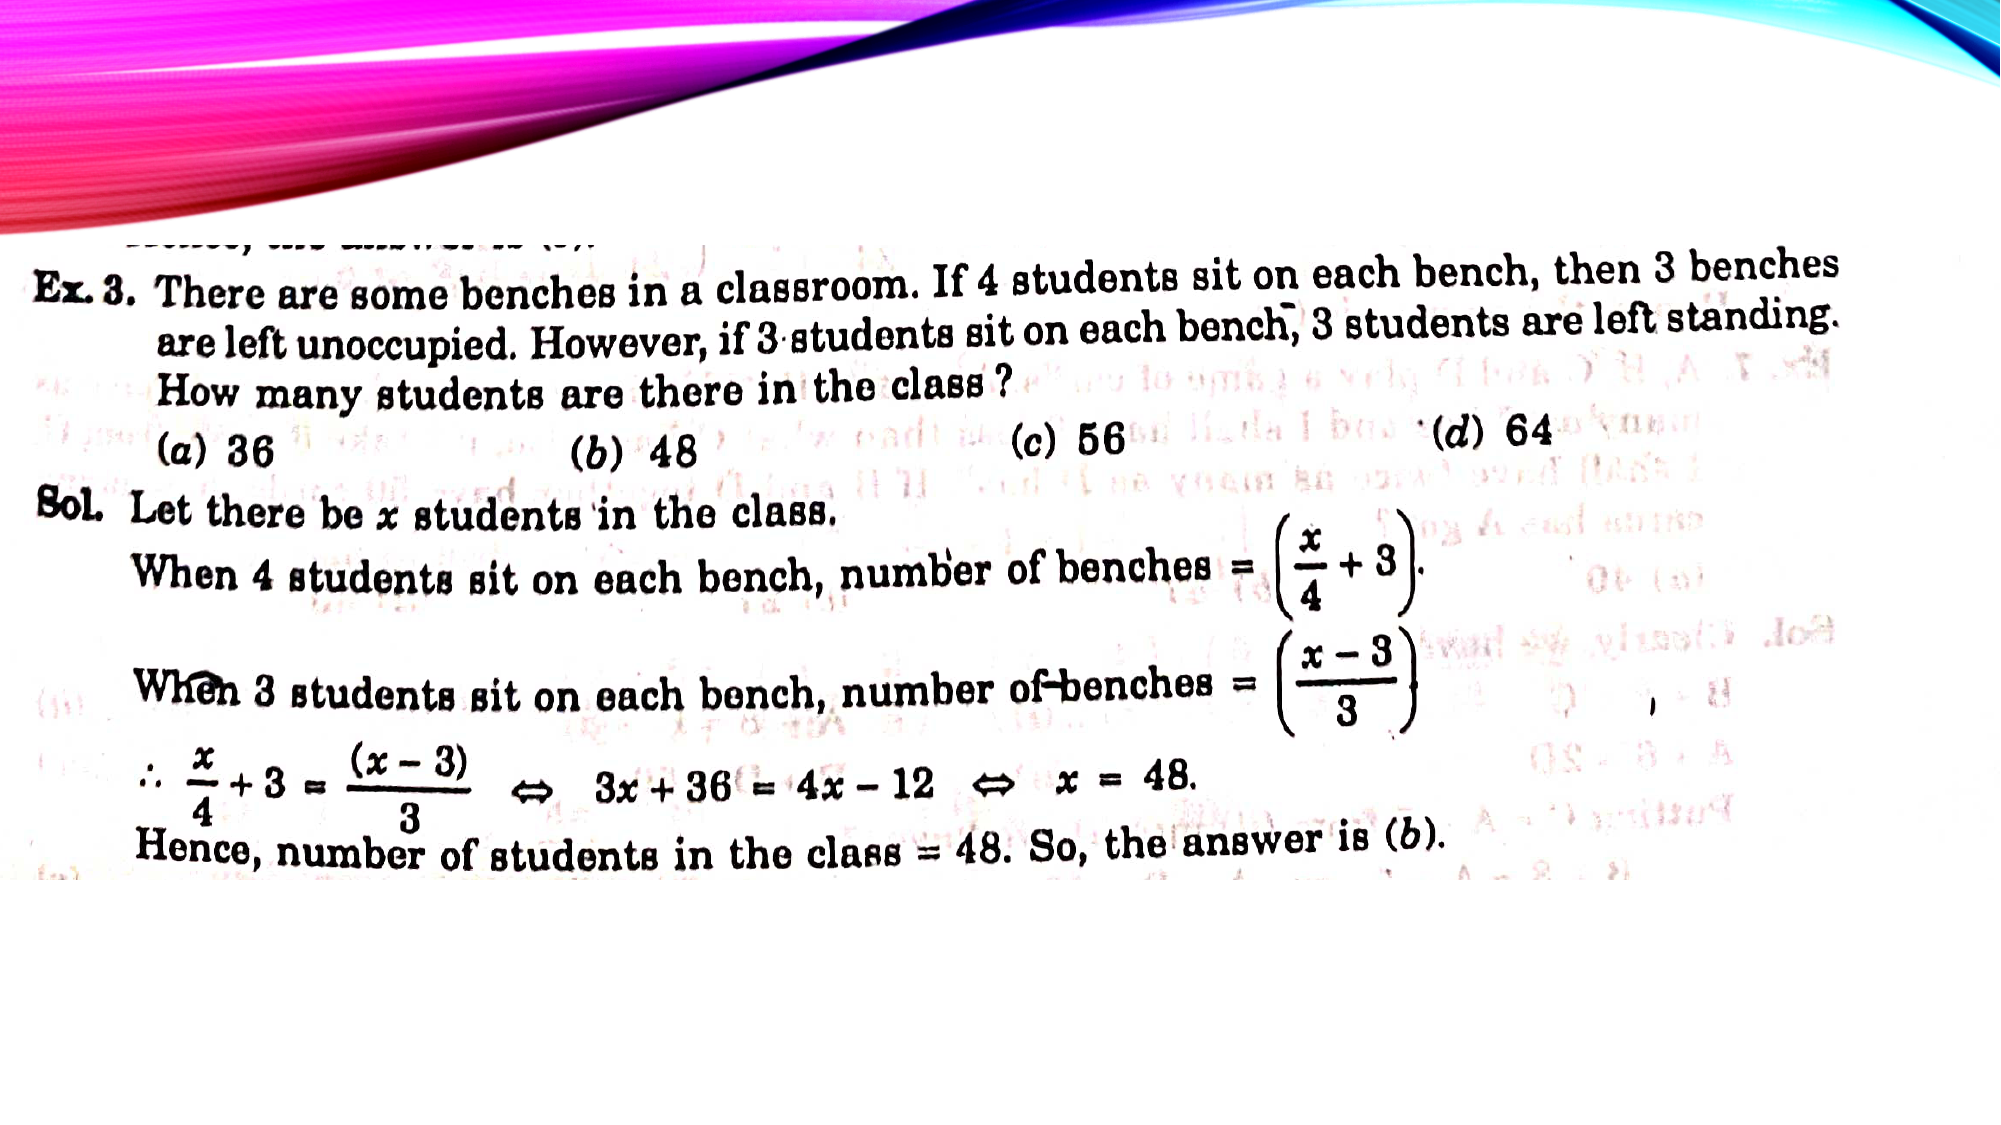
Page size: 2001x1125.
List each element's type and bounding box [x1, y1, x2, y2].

picture [0, 244, 2000, 881]
picture [1910, 0, 2000, 45]
picture [1890, 0, 2000, 75]
picture [0, 0, 2000, 237]
